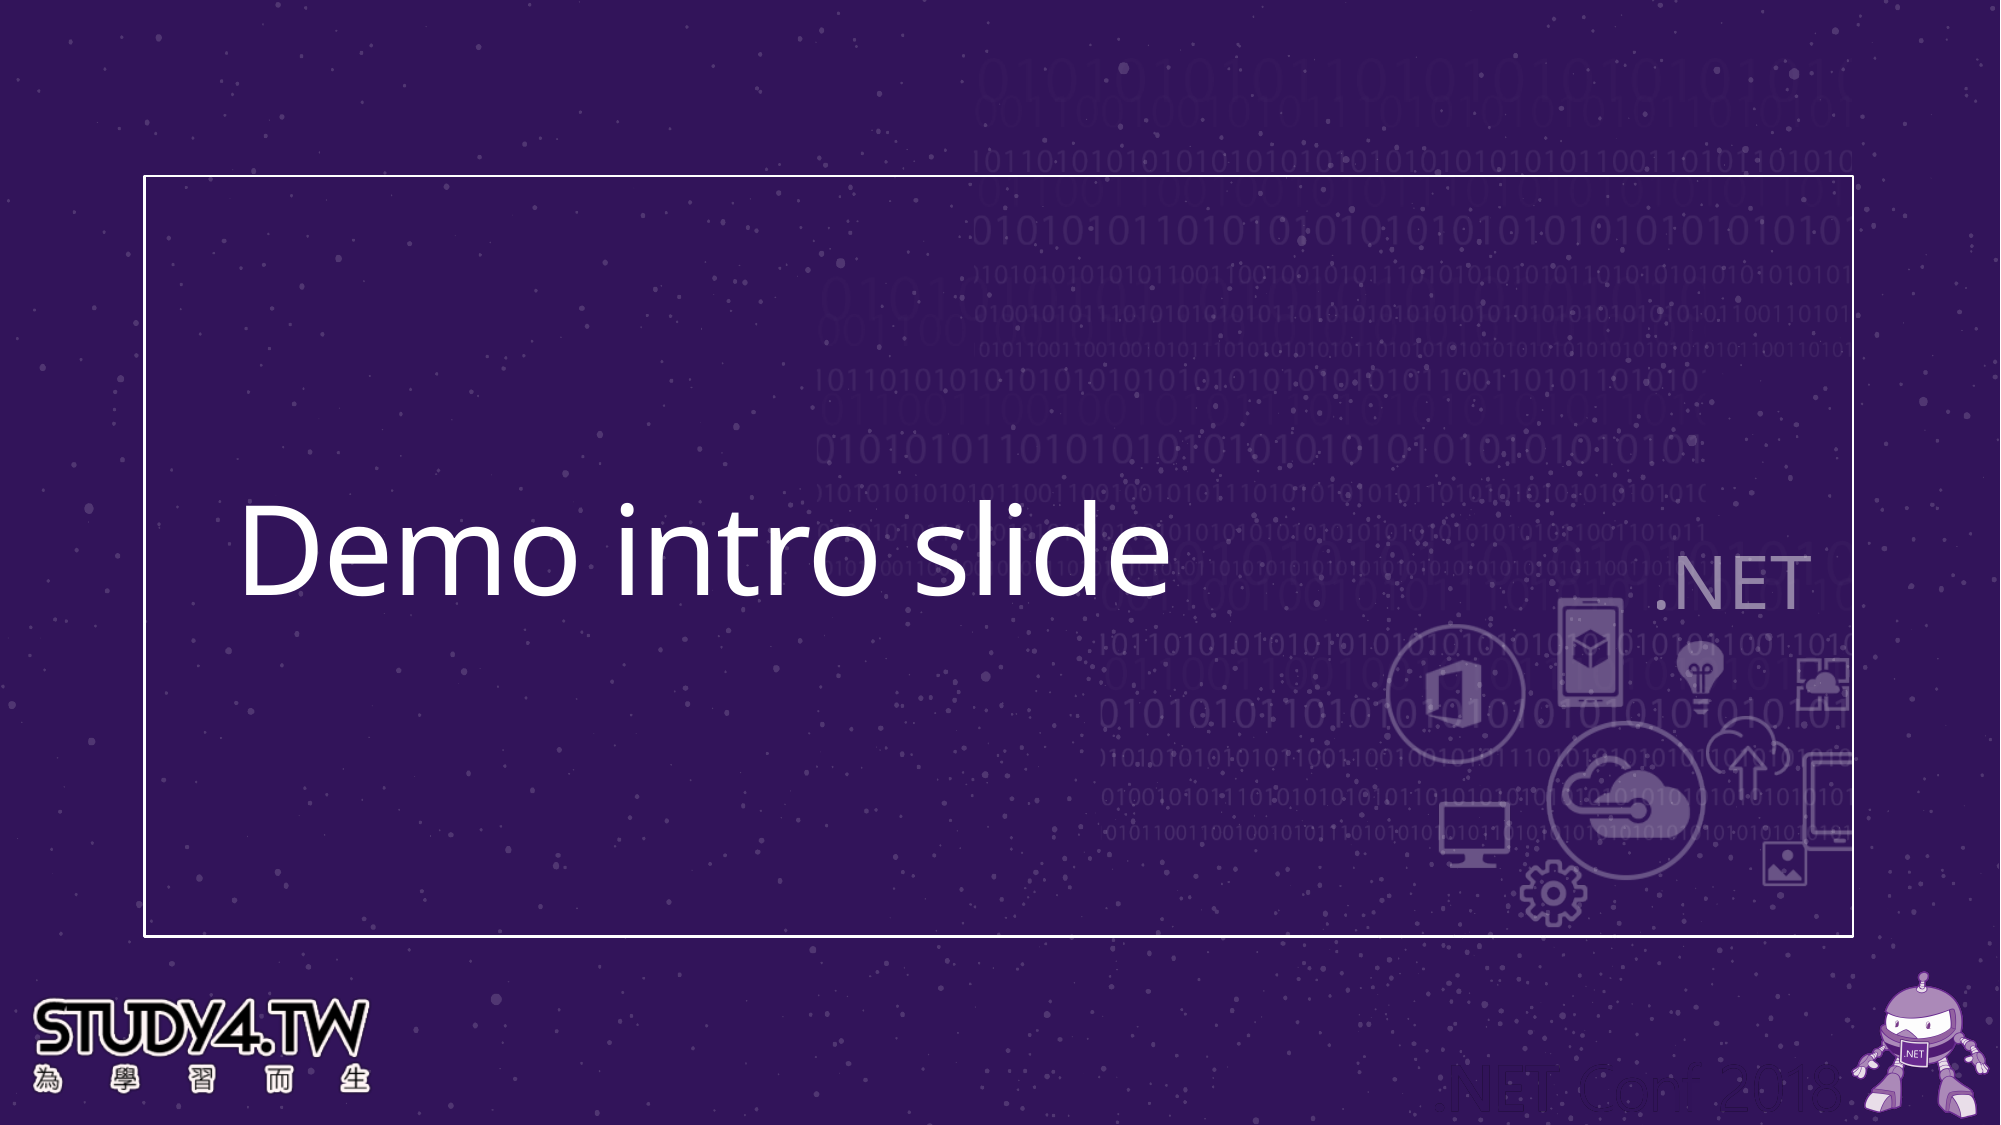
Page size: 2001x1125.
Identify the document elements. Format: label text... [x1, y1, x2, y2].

picture [1, 0, 1999, 1125]
title Demo intro slide [210, 472, 1853, 640]
